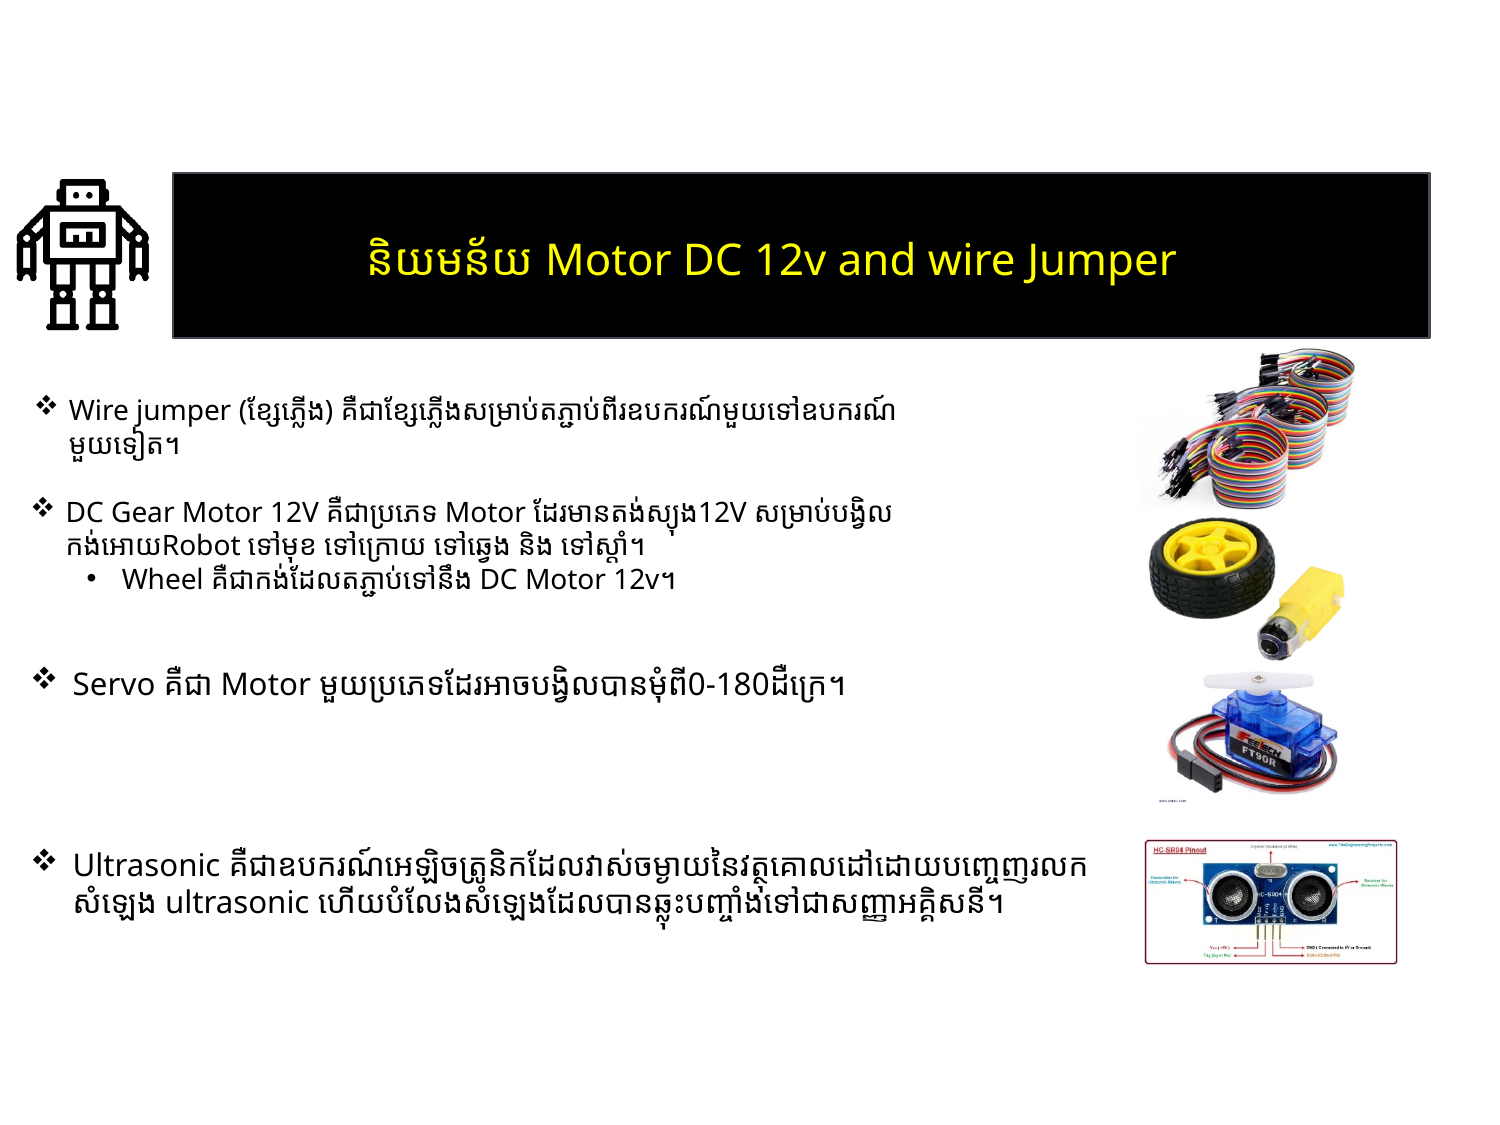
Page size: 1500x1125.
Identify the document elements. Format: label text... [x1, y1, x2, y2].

picture [1138, 347, 1356, 804]
text_box Ultrasonic គឺជាឧបករណ៍អេឡិចត្រូនិកដែលវាស់ចម្ងាយនៃវត្ថុគោលដៅដោយបញ្ចេញរលកសំឡេង ultrasonic ហើយបំលែងសំឡេងដែលបានឆ្លុះបញ្ចាំងទៅជាសញ្ញាអគ្គិសនី។ [19, 839, 1122, 926]
text_box DC Gear Motor 12V គឺជាប្រភេទ​ Motor ដែរមានតង់ស្យុង12V​ សម្រាប់បង្វិលកង់អោយRobot ទៅមុខ ទៅក្រោយ ទៅឆ្វេង​ និង​ ទៅស្ដាំ។ Wheel គឺជាកង់ដែលតភ្ជាប់ទៅនឹង DC Motor 12v។ [19, 488, 936, 601]
text_box [172, 172, 1431, 339]
picture [1143, 838, 1398, 965]
text_box និយមន័យ​ Motor DC 12v and wire Jumper [355, 225, 1189, 290]
text_box Wire jumper (ខ្សែភ្លើង) គឺជាខ្សែភ្លើងសម្រាប់តភ្ជាប់ពីរឧបករណ៍មួយទៅឧបករណ៍មួយទៀត។ [19, 384, 936, 488]
text_box Servo គឺជា​ Motor មួយប្រភេទដែរអាចបង្វិលបានមុំពី0-180ដឺក្រេ។ [19, 658, 1122, 707]
picture [0, 172, 166, 338]
